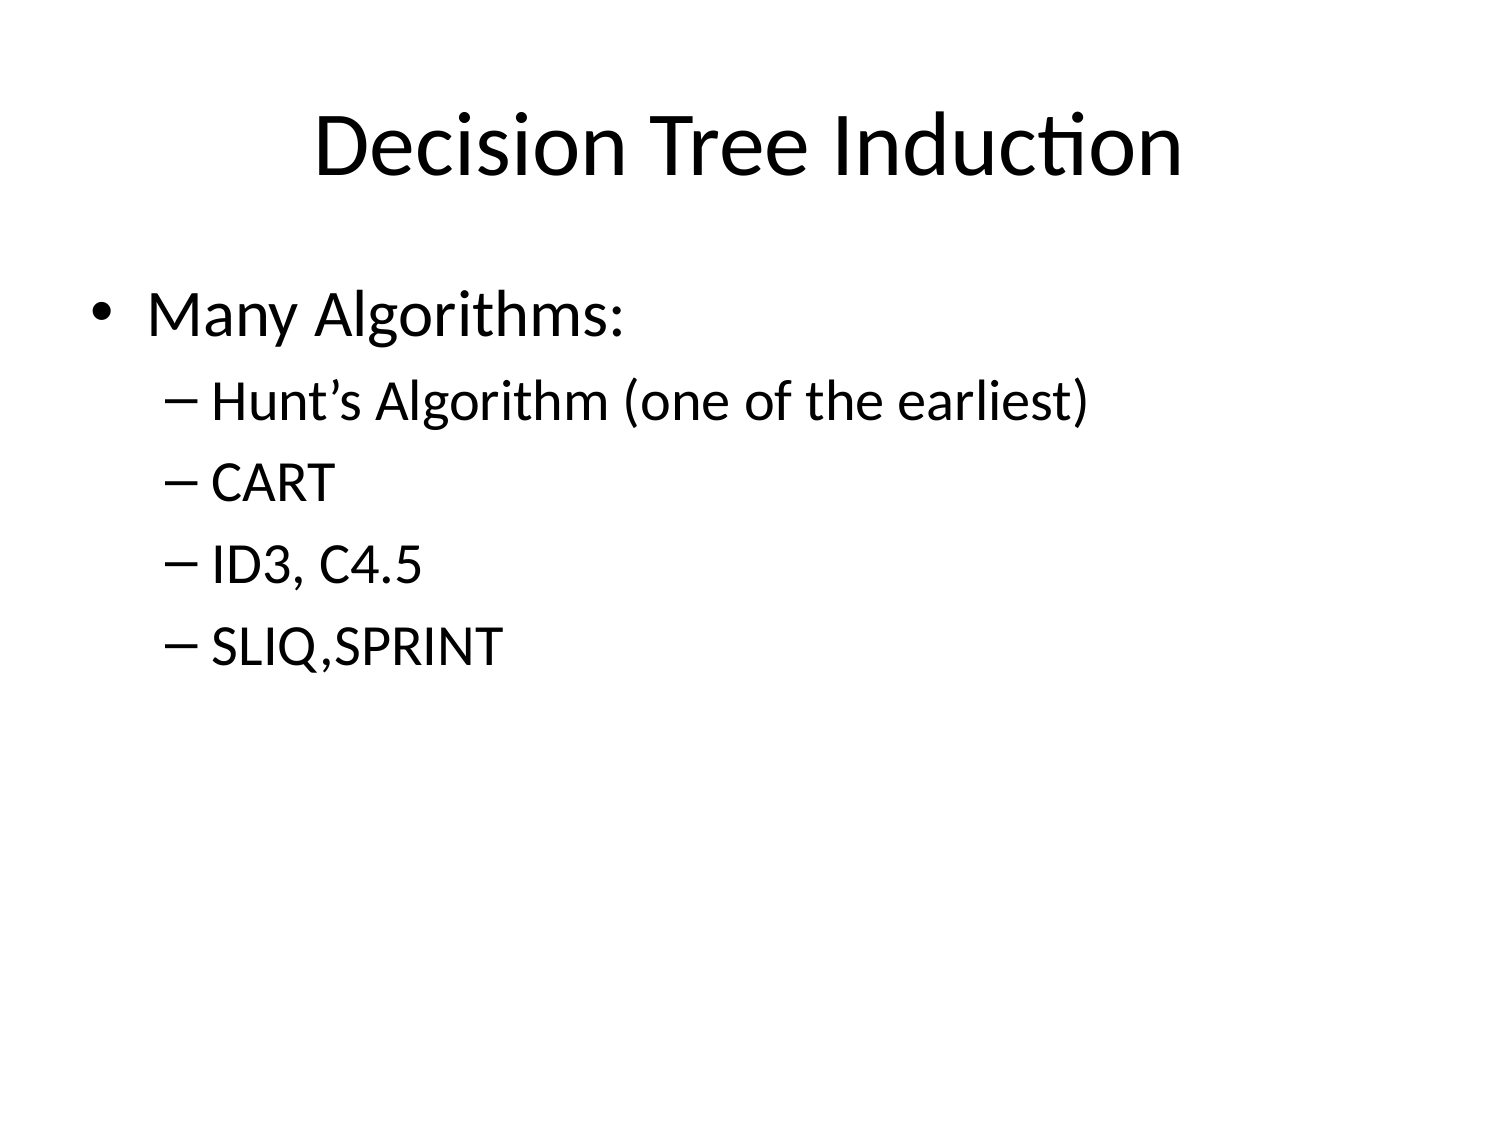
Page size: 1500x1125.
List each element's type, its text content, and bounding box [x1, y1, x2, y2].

list Many Algorithms: Hunt’s Algorithm (one of the earliest) CART ID3, C4.5 SLIQ,SPRINT [75, 262, 1425, 1005]
title Decision Tree Induction [75, 45, 1425, 233]
